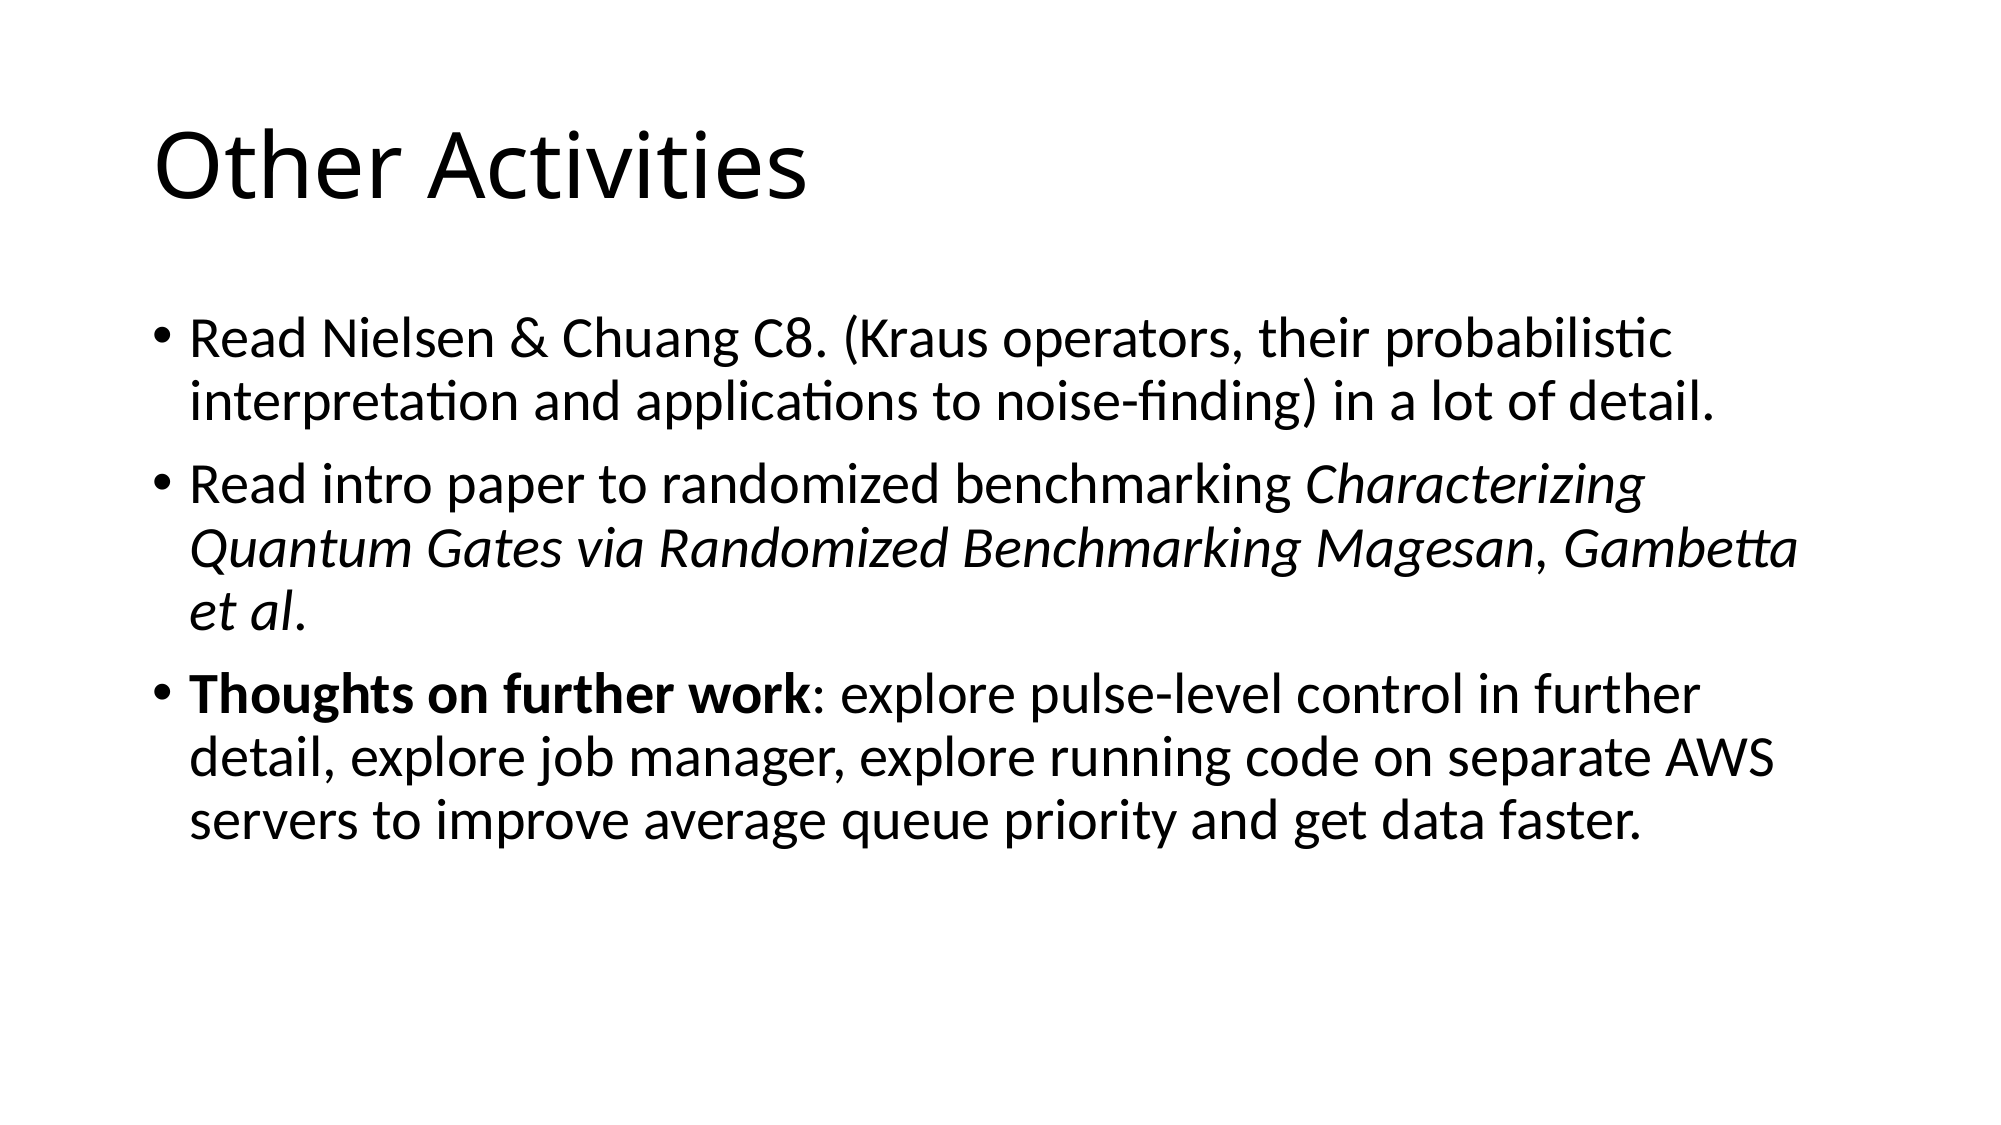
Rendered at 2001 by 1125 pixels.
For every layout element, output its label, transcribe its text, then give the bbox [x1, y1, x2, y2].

title Other Activities [137, 59, 1863, 278]
list Read Nielsen & Chuang C8. (Kraus operators, their probabilistic interpretation and applications to noise-finding) in a lot of detail. Read intro paper to randomized benchmarking Characterizing Quantum Gates via Randomized Benchmarking Magesan, Gambetta et al. Thoughts on further work: explore pulse-level control in further detail, explore job manager, explore running code on separate AWS servers to improve average queue priority and get data faster. [137, 299, 1863, 1014]
